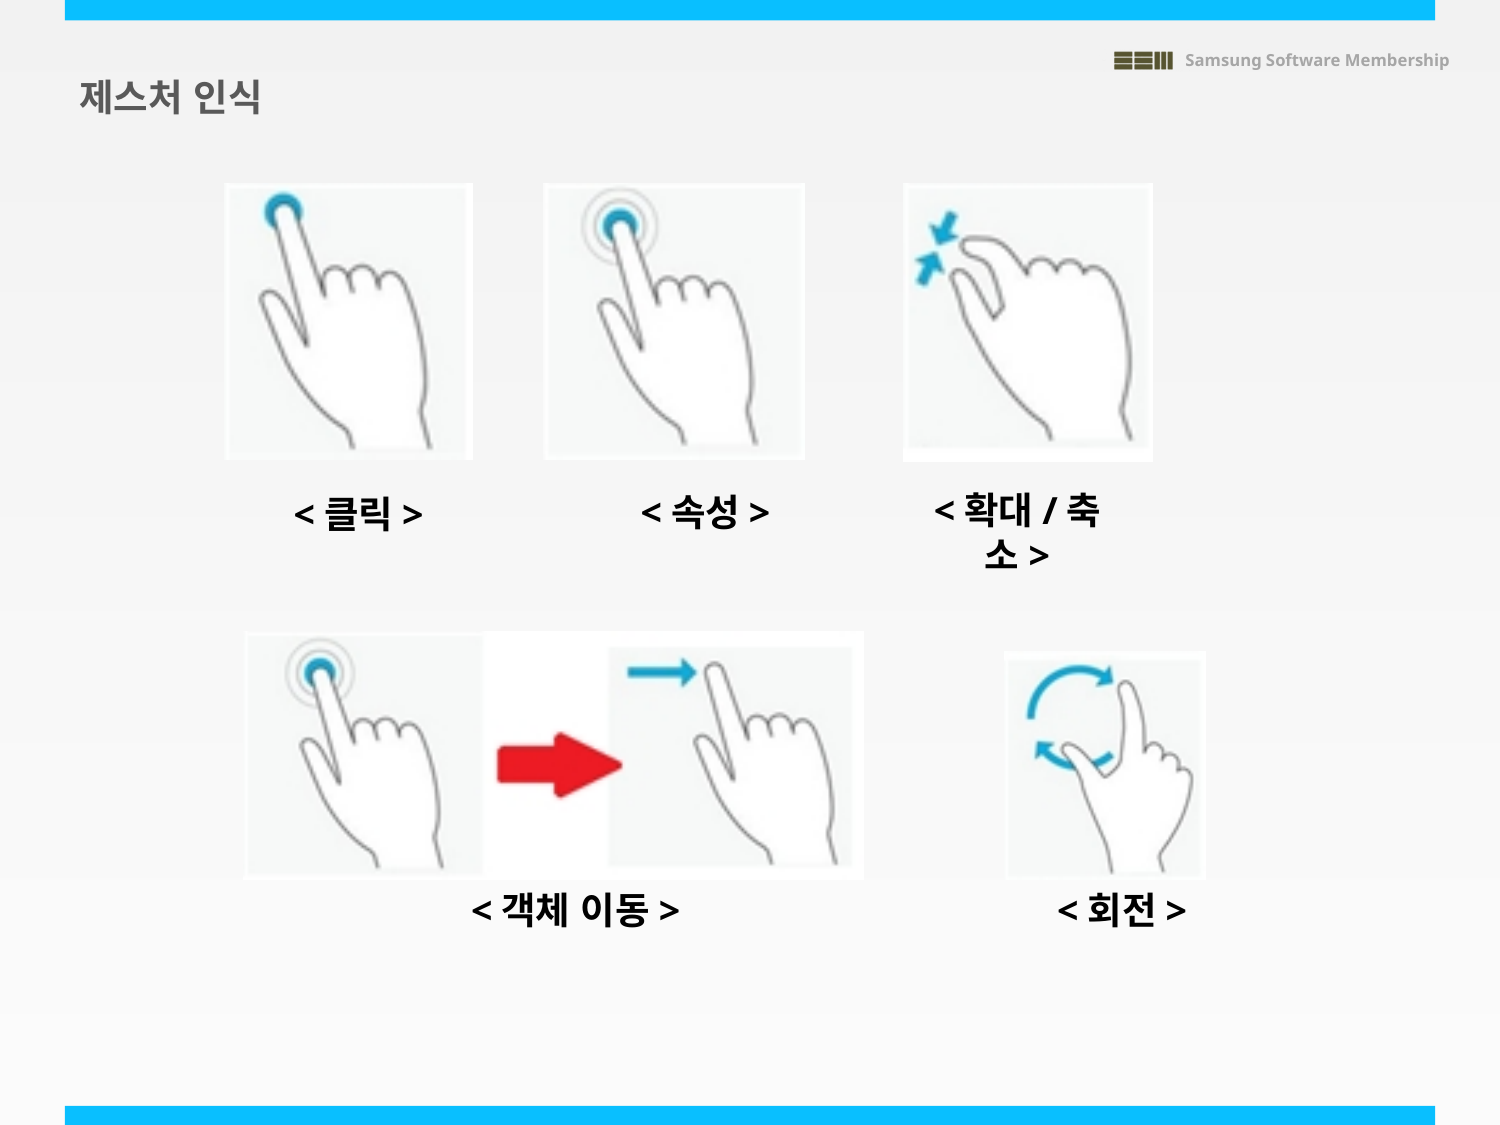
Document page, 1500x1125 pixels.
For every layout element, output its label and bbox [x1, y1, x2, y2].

picture [242, 631, 864, 881]
picture [1003, 651, 1206, 881]
text_box [0, 0, 1500, 1125]
picture [543, 182, 805, 460]
picture [902, 182, 1153, 463]
picture [224, 182, 473, 460]
